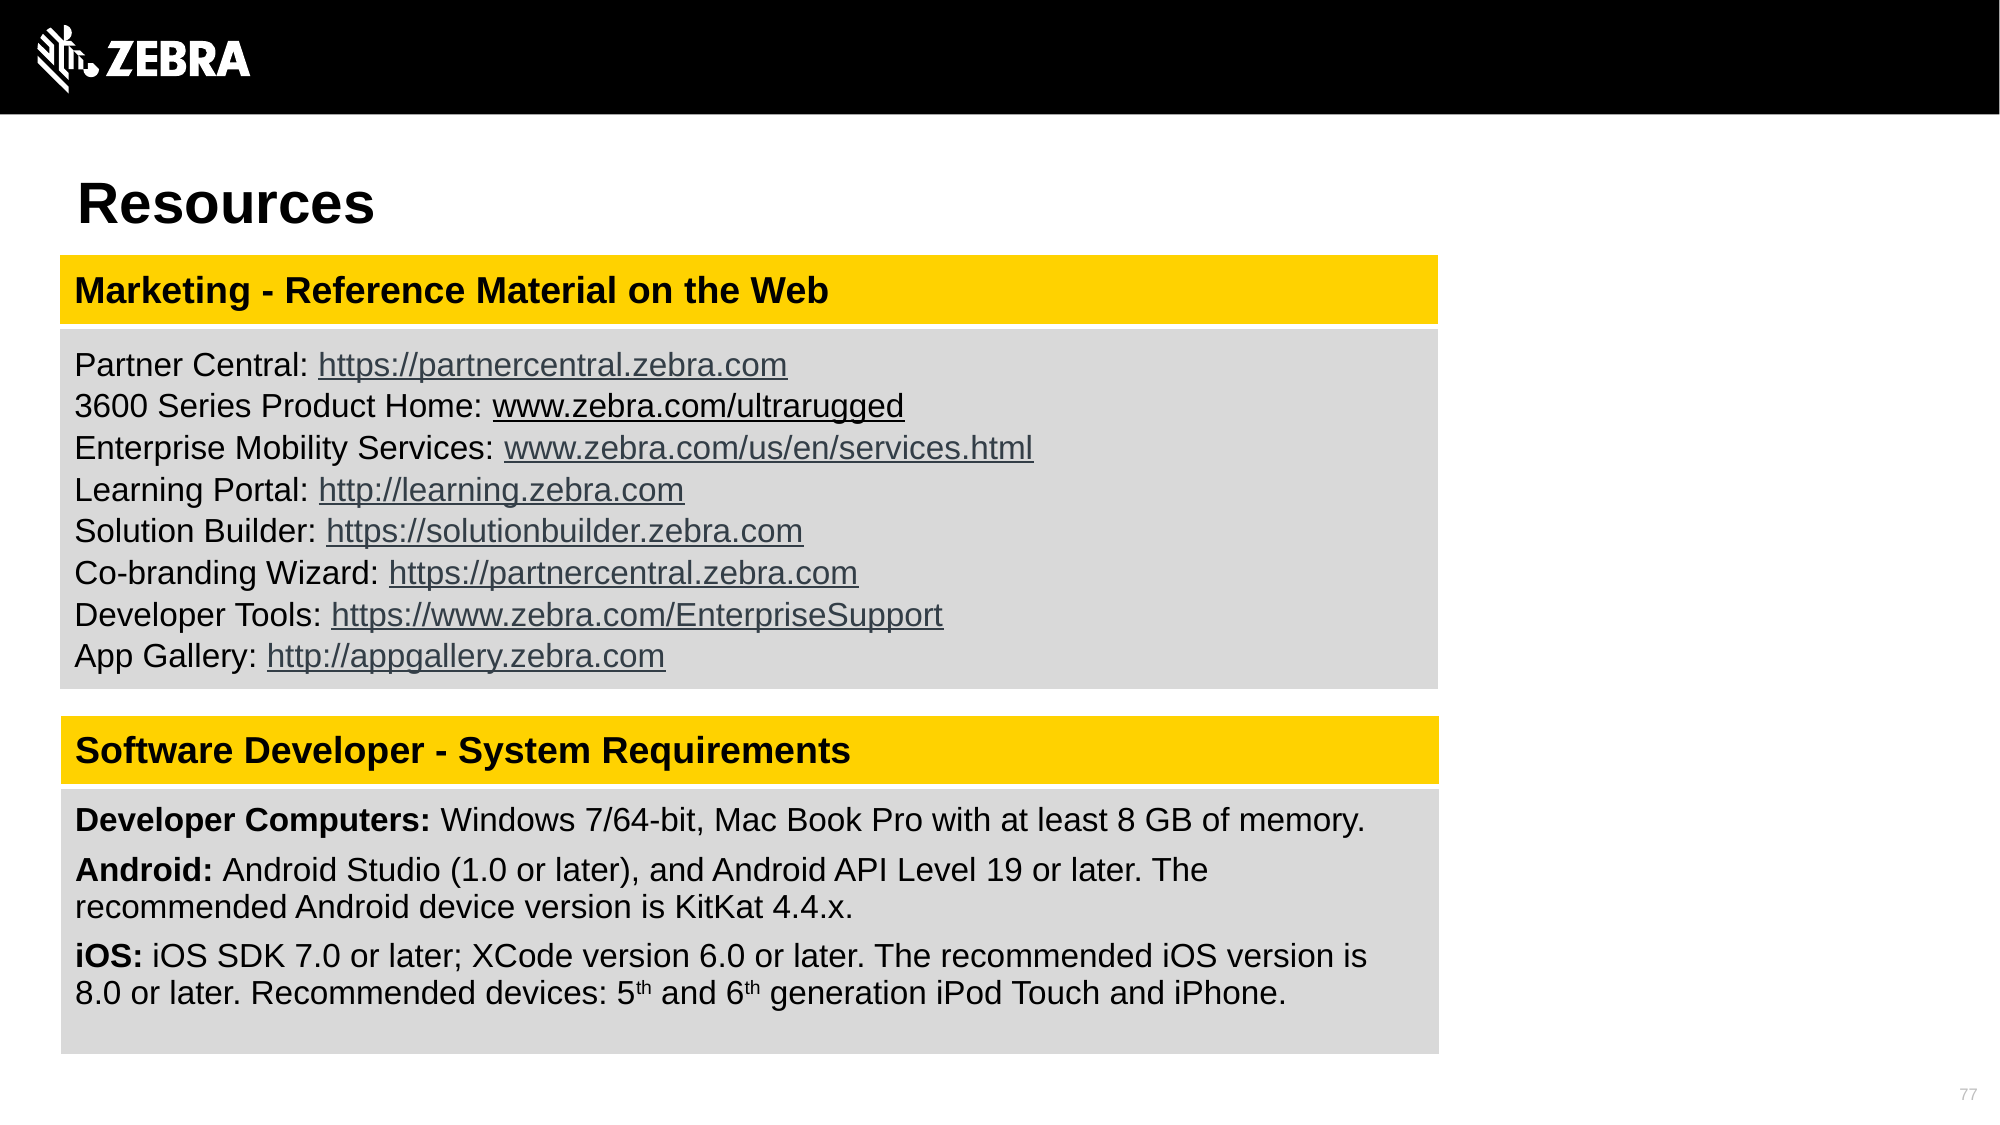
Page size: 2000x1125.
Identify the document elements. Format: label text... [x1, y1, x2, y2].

table_cell Partner Central: https://partnercentral.zebra.com 3600 Series Product Home: www.zebra.com/ultrarugged Enterprise Mobility Services: www.zebra.com/us/en/services.html Learning Portal: http://learning.zebra.com Solution Builder: https://solutionbuilder.zebra.com Co-branding Wizard: https://partnercentral.zebra.com Developer Tools: https://www.zebra.com/EnterpriseSupport App Gallery: http://appgallery.zebra.com [60, 329, 1438, 689]
table_cell Developer Computers: Windows 7/64-bit, Mac Book Pro with at least 8 GB of memory. Android: Android Studio (1.0 or later), and Android API Level 19 or later. The recommended Android device version is KitKat 4.4.x. iOS: iOS SDK 7.0 or later; XCode version 6.0 or later. The recommended iOS version is 8.0 or later. Recommended devices: 5th and 6th generation iPod Touch and iPhone. [61, 789, 1439, 1054]
table_header Marketing - Reference Material on the Web [60, 255, 1438, 324]
text_box 77 [1939, 1063, 1998, 1124]
table_header Software Developer - System Requirements [61, 716, 1439, 784]
text_box Resources [63, 158, 1261, 243]
